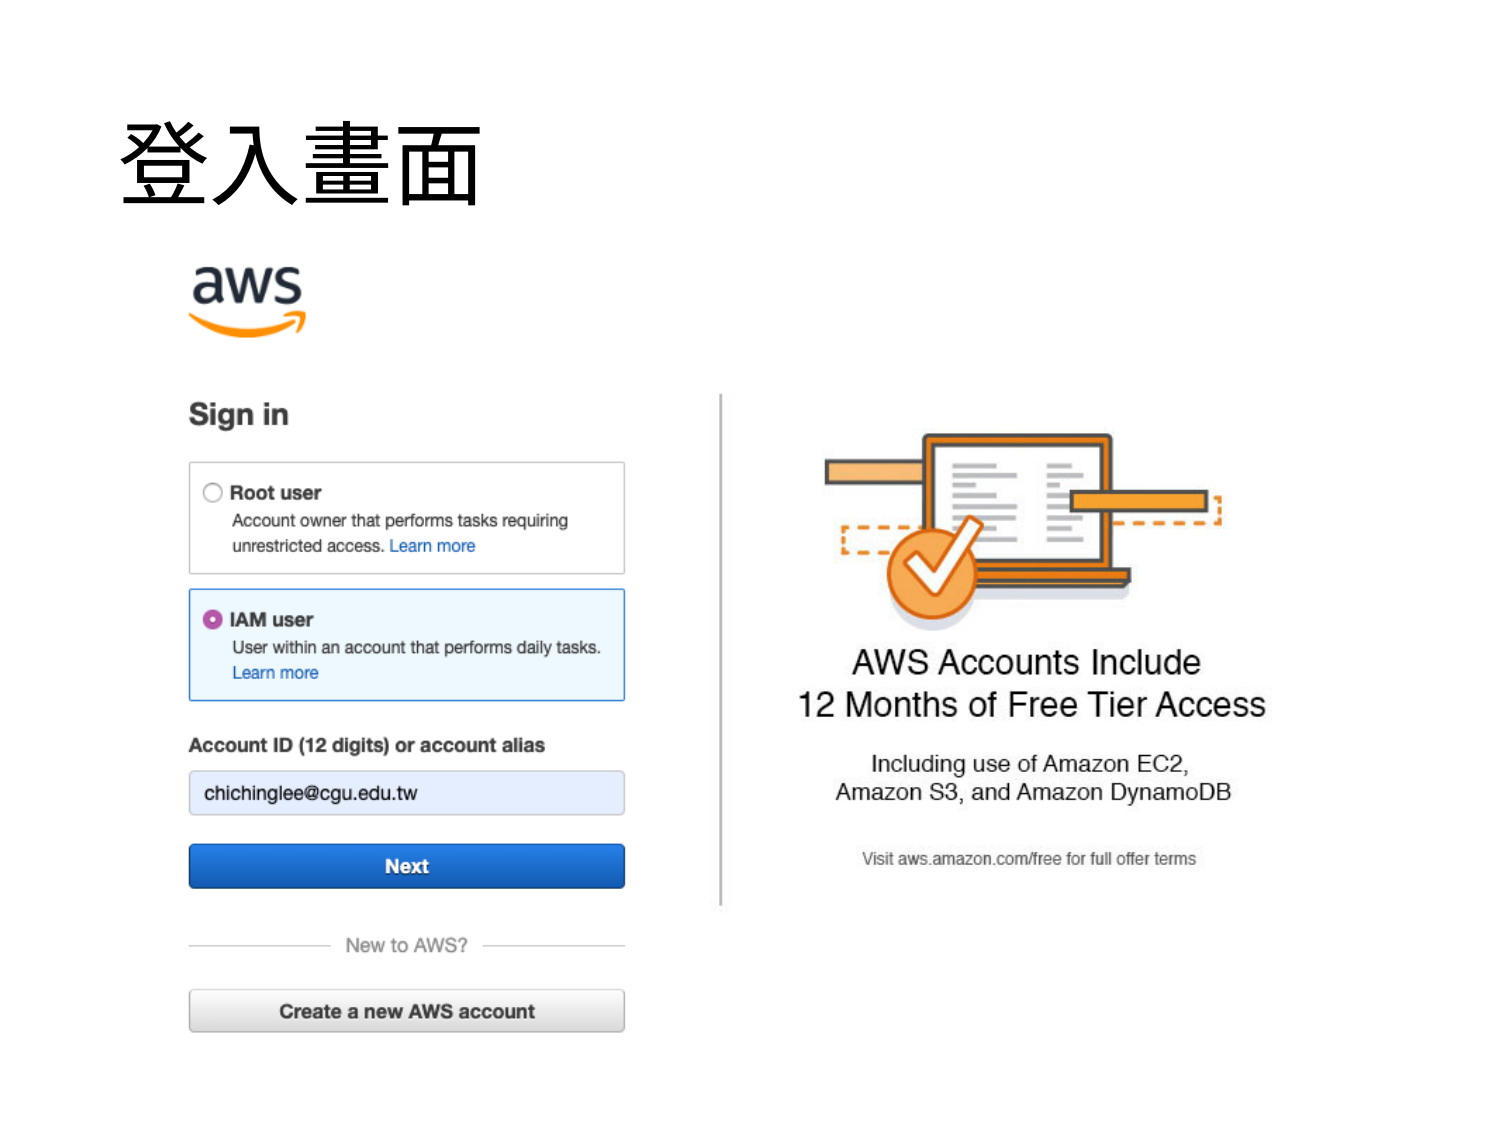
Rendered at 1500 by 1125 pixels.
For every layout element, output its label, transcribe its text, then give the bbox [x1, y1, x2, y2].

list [181, 256, 1288, 1068]
title 登入畫面 [103, 59, 1397, 278]
